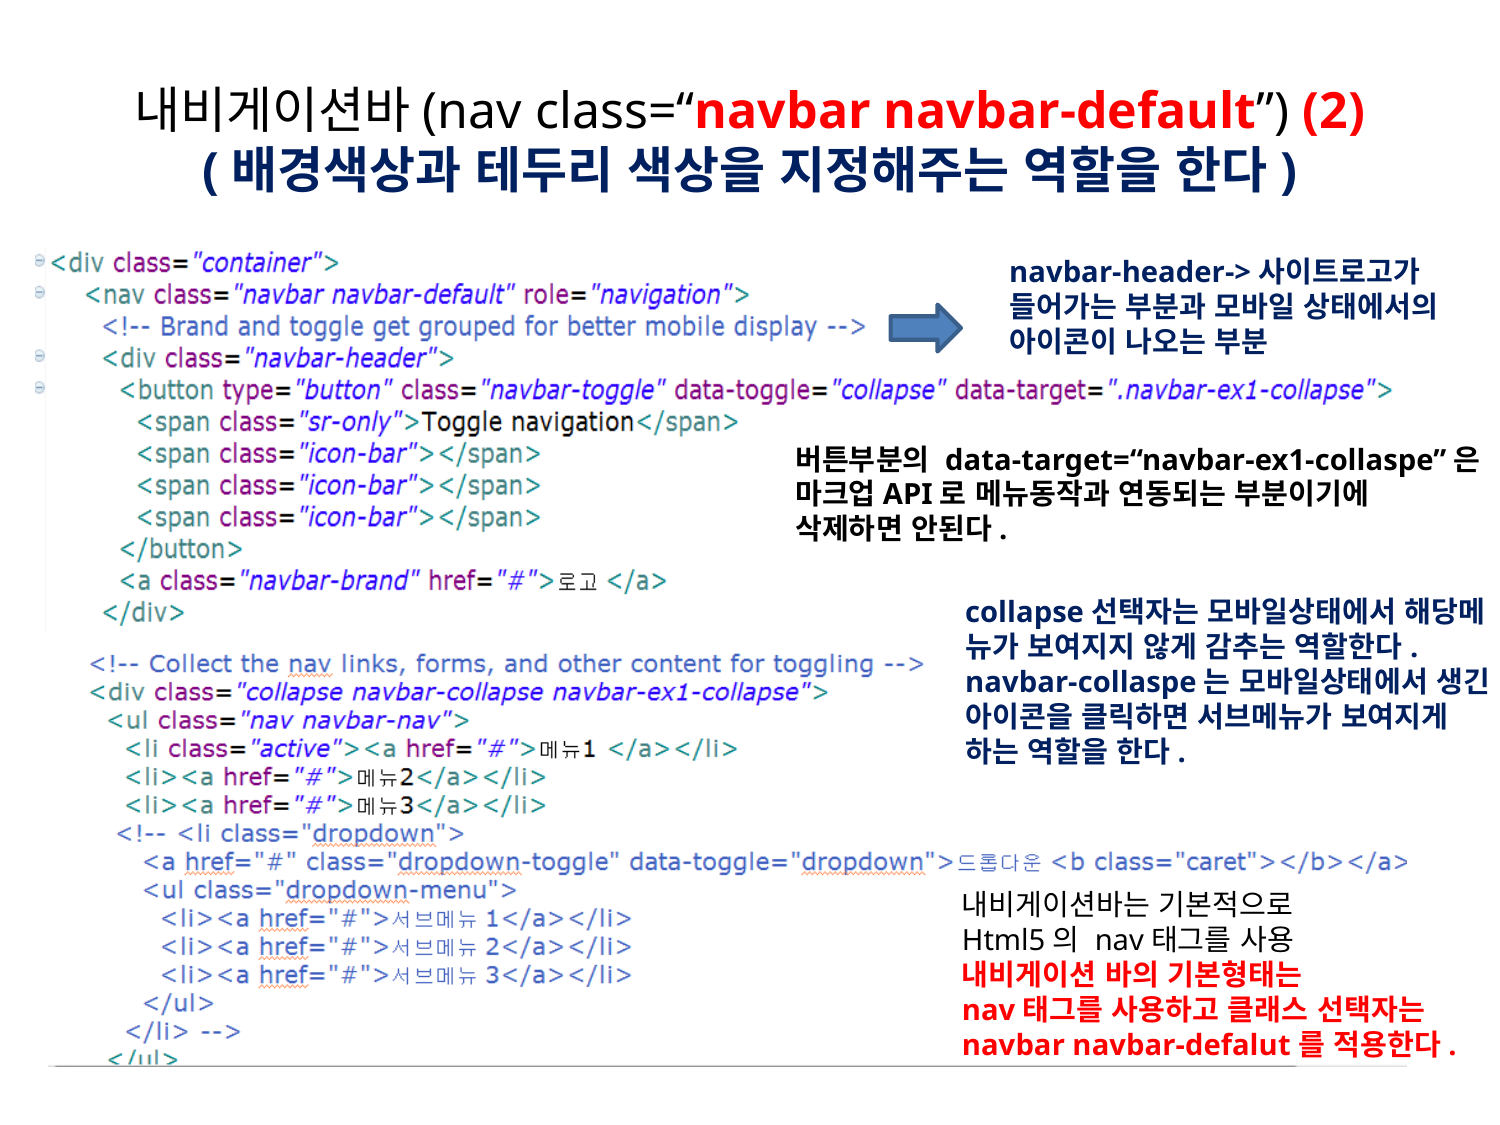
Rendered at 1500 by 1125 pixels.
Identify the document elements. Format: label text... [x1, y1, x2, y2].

text_box 내비게이션바는 기본적으로 Html5의 nav태그를 사용 내비게이션 바의 기본형태는 nav태그를 사용하고 클래스 선택자는 navbar navbar-defalut를 적용한다. [1409, 878, 1472, 1069]
text_box 버튼부분의 data-target=“navbar-ex1-collaspe”은 마크업API로 메뉴동작과 연동되는 부분이기에 삭제하면 안된다. [1400, 433, 1496, 554]
picture [34, 245, 1395, 633]
text_box collapse선택자는 모바일상태에서 해당메 뉴가 보여지지 않게 감추는 역할한다. navbar-collaspe는 모바일상태에서 생긴 아이콘을 클릭하면 서브메뉴가 보여지게 하는 역할을 한다. [1394, 585, 1500, 776]
picture [48, 644, 1407, 1067]
text_box navbar-header->사이트로고가 들어가는 부분과 모바일 상태에서의 아이콘이 나오는 부분 [1397, 246, 1454, 366]
title 내비게이션바(nav class=“navbar navbar-default”) (2) (배경색상과 테두리 색상을 지정해주는 역할을 한다) [75, 45, 1425, 233]
